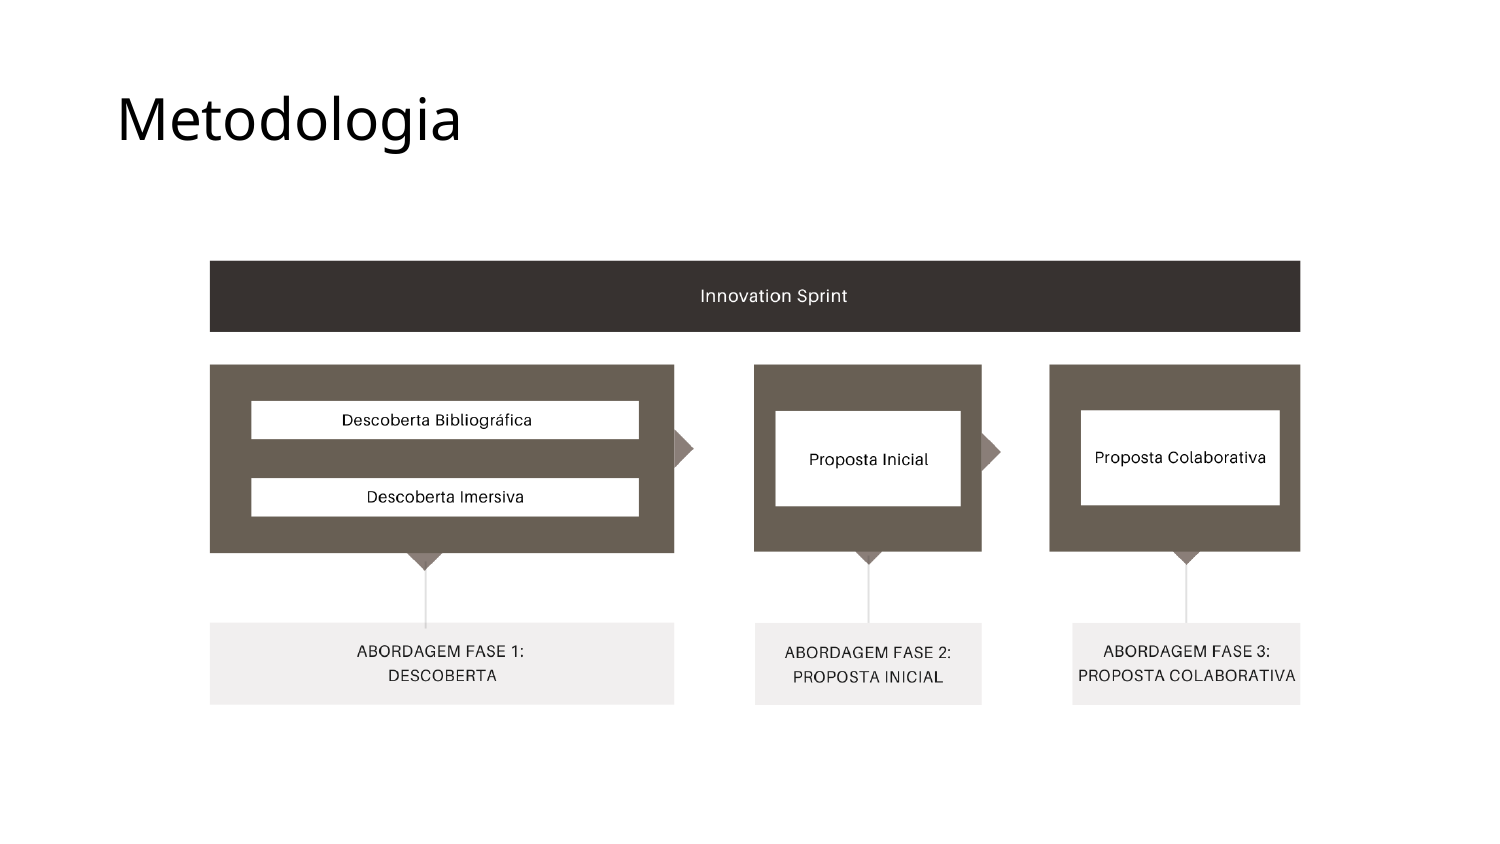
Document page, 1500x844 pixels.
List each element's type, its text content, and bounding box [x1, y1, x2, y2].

picture [101, 225, 1407, 778]
title Metodologia [101, 67, 878, 163]
